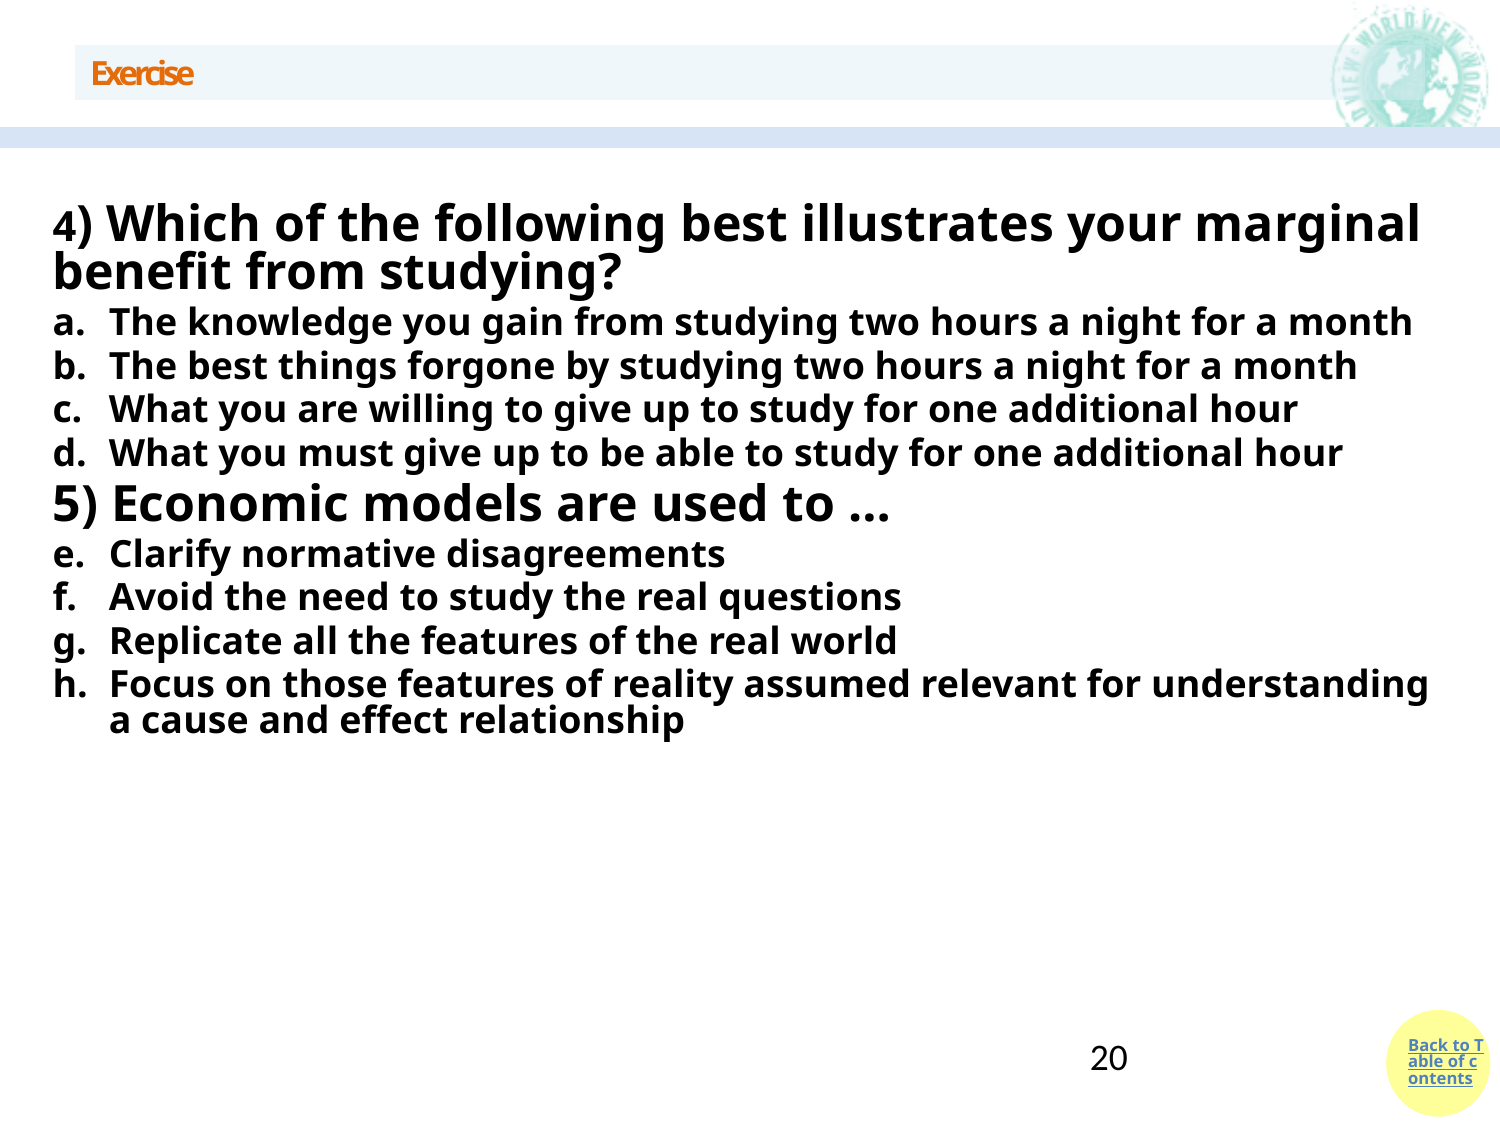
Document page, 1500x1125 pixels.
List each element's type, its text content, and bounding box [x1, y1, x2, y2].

title Exercise [75, 45, 1425, 100]
picture [1312, 0, 1500, 127]
list 4) Which of the following best illustrates your marginal benefit from studying? The knowledge you gain from studying two hours a night for a month The best things forgone by studying two hours a night for a month What you are willing to give up to study for one additional hour What you must give up to be able to study for one additional hour 5) Economic models are used to … Clarify normative disagreements Avoid the need to study the real questions Replicate all the features of the real world Focus on those features of reality assumed relevant for understanding a cause and effect relationship [37, 149, 1463, 1025]
slide_number 20 [1074, 1025, 1425, 1104]
